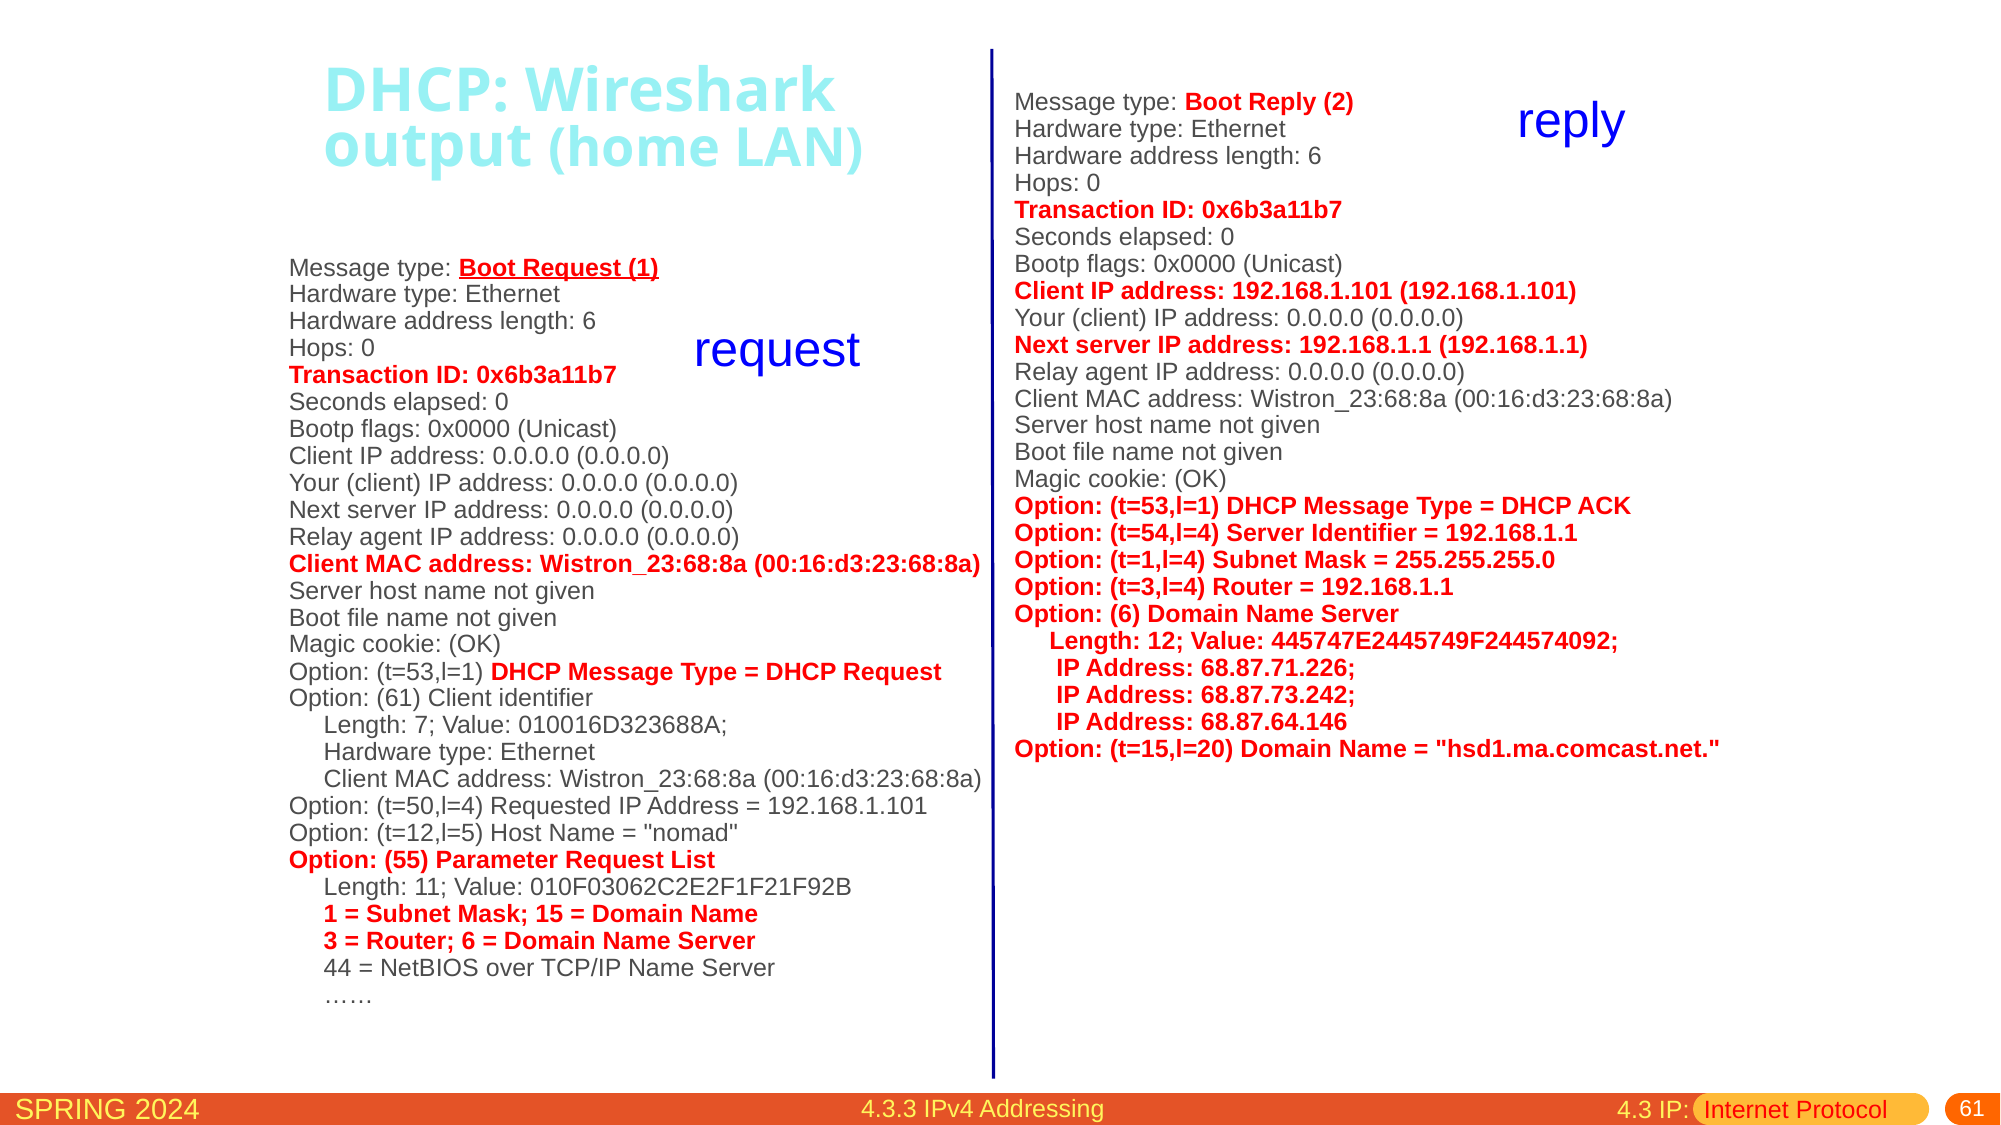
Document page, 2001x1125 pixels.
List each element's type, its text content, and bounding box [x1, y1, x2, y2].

text_box request [678, 309, 876, 385]
text_box 4.3 IP: Internet Protocol [1602, 1086, 1934, 1125]
text_box 4.3.3 IPv4 Addressing [846, 1085, 1281, 1125]
title DHCP: Wireshark output (home LAN) [308, 28, 917, 217]
text_box Message type: Boot Reply (2) Hardware type: Ethernet Hardware address length: 6 Hops: 0 Transaction ID: 0x6b3a11b7 Seconds elapsed: 0 Bootp flags: 0x0000 (Unicast) Client IP address: 192.168.1.101 (192.168.1.101) Your (client) IP address: 0.0.0.0 (0.0.0.0) Next server IP address: 192.168.1.1 (192.168.1.1) Relay agent IP address: 0.0.0.0 (0.0.0.0) Client MAC address: Wistron_23:68:8a (00:16:d3:23:68:8a) Server host name not given Boot file name not given Magic cookie: (OK) Option: (t=53,l=1) DHCP Message Type = DHCP ACK Option: (t=54,l=4) Server Identifier = 192.168.1.1 Option: (t=1,l=4) Subnet Mask = 255.255.255.0 Option: (t=3,l=4) Router = 192.168.1.1 Option: (6) Domain Name Server Length: 12; Value: 445747E2445749F244574092; IP Address: 68.87.71.226; IP Address: 68.87.73.242; IP Address: 68.87.64.146 Option: (t=15,l=20) Domain Name = "hsd1.ma.comcast.net." [999, 81, 1737, 793]
text_box Message type: Boot Request (1) Hardware type: Ethernet Hardware address length: 6 Hops: 0 Transaction ID: 0x6b3a11b7 Seconds elapsed: 0 Bootp flags: 0x0000 (Unicast) Client IP address: 0.0.0.0 (0.0.0.0) Your (client) IP address: 0.0.0.0 (0.0.0.0) Next server IP address: 0.0.0.0 (0.0.0.0) Relay agent IP address: 0.0.0.0 (0.0.0.0) Client MAC address: Wistron_23:68:8a (00:16:d3:23:68:8a) Server host name not given Boot file name not given Magic cookie: (OK) Option: (t=53,l=1) DHCP Message Type = DHCP Request Option: (61) Client identifier Length: 7; Value: 010016D323688A; Hardware type: Ethernet Client MAC address: Wistron_23:68:8a (00:16:d3:23:68:8a) Option: (t=50,l=4) Requested IP Address = 192.168.1.101 Option: (t=12,l=5) Host Name = "nomad" Option: (55) Parameter Request List Length: 11; Value: 010F03062C2E2F1F21F92B 1 = Subnet Mask; 15 = Domain Name 3 = Router; 6 = Domain Name Server 44 = NetBIOS over TCP/IP Name Server …… [273, 247, 999, 1016]
text_box reply [1502, 79, 1641, 155]
